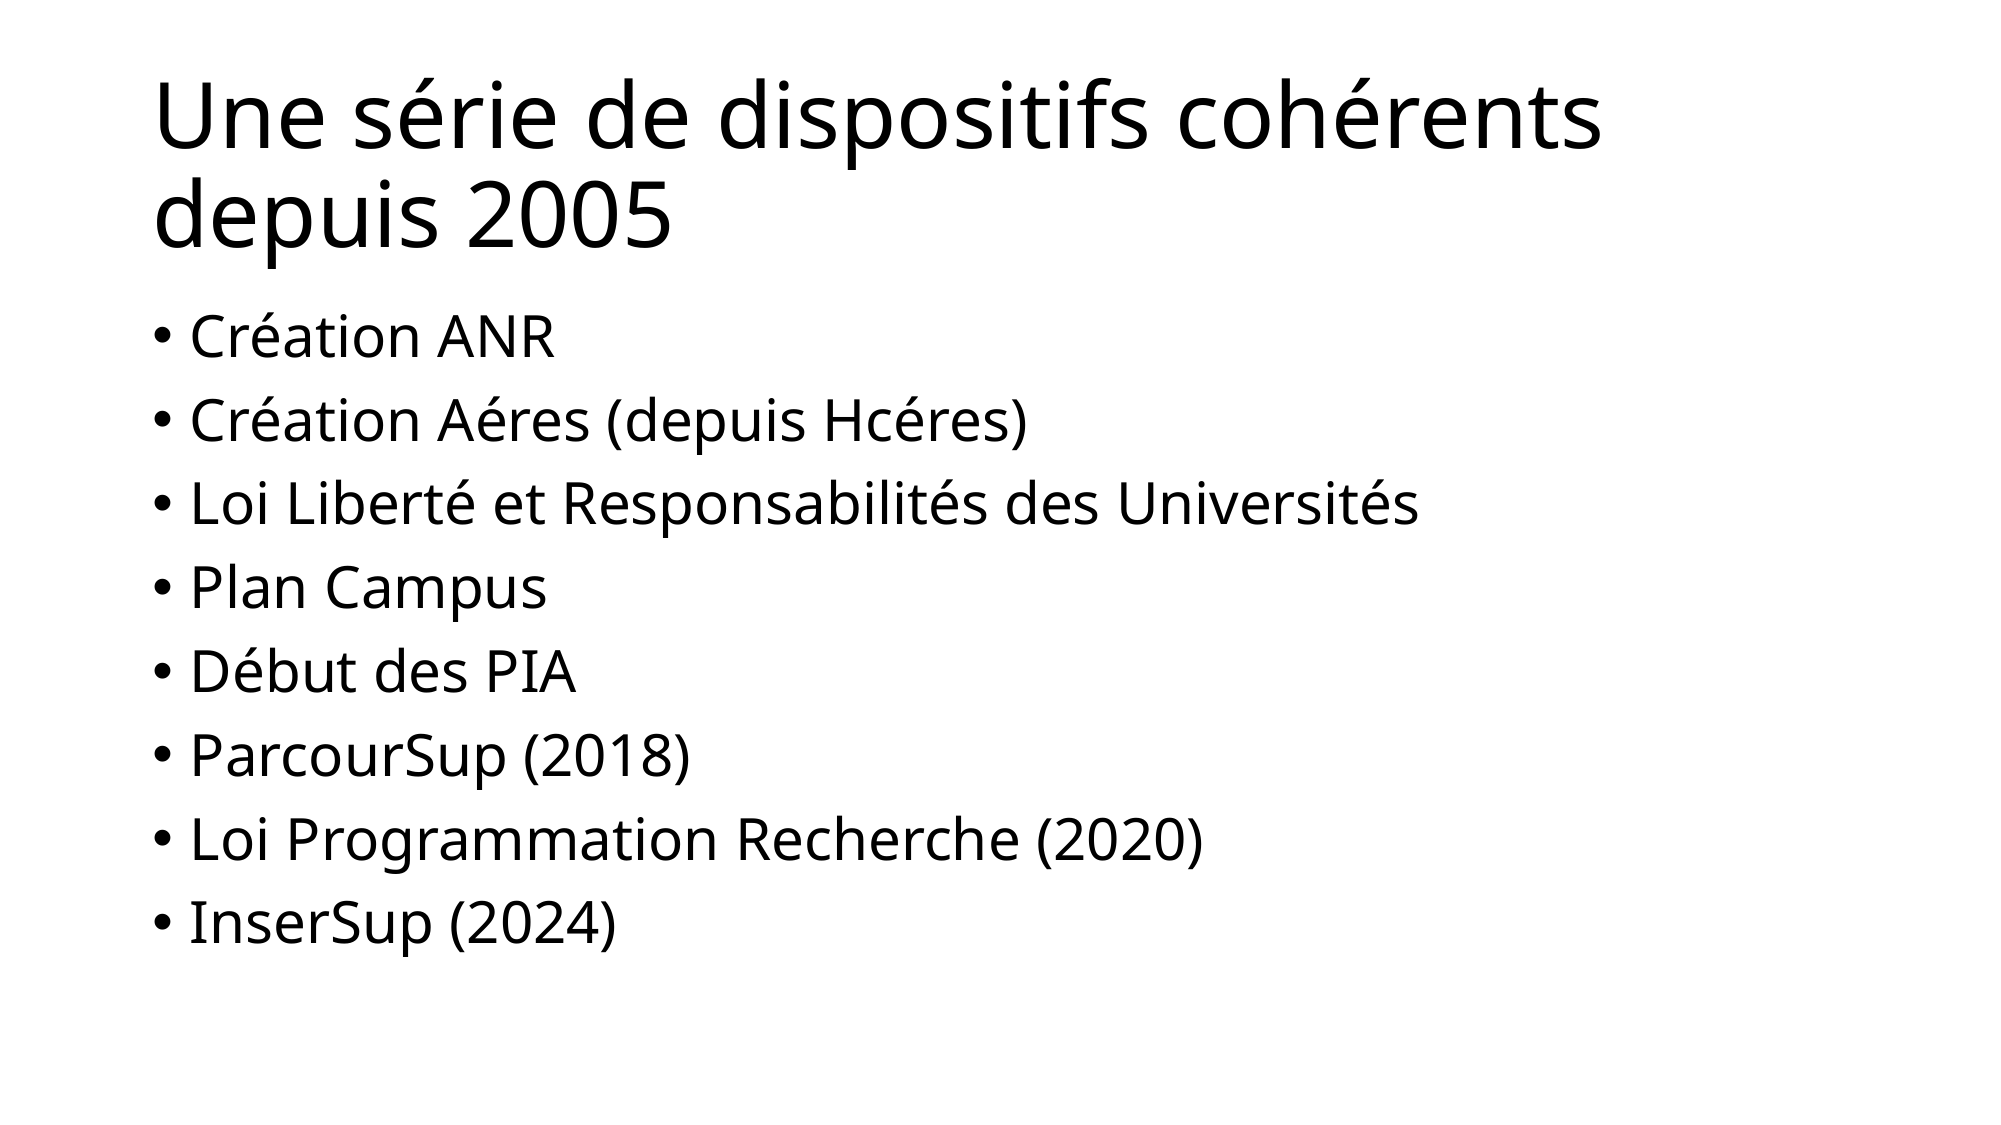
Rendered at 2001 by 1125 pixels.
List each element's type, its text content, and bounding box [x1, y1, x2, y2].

list Création ANR Création Aéres (depuis Hcéres) Loi Liberté et Responsabilités des Universités Plan Campus Début des PIA ParcourSup (2018) Loi Programmation Recherche (2020) InserSup (2024) [137, 299, 1863, 1014]
title Une série de dispositifs cohérents depuis 2005 [137, 59, 1863, 278]
